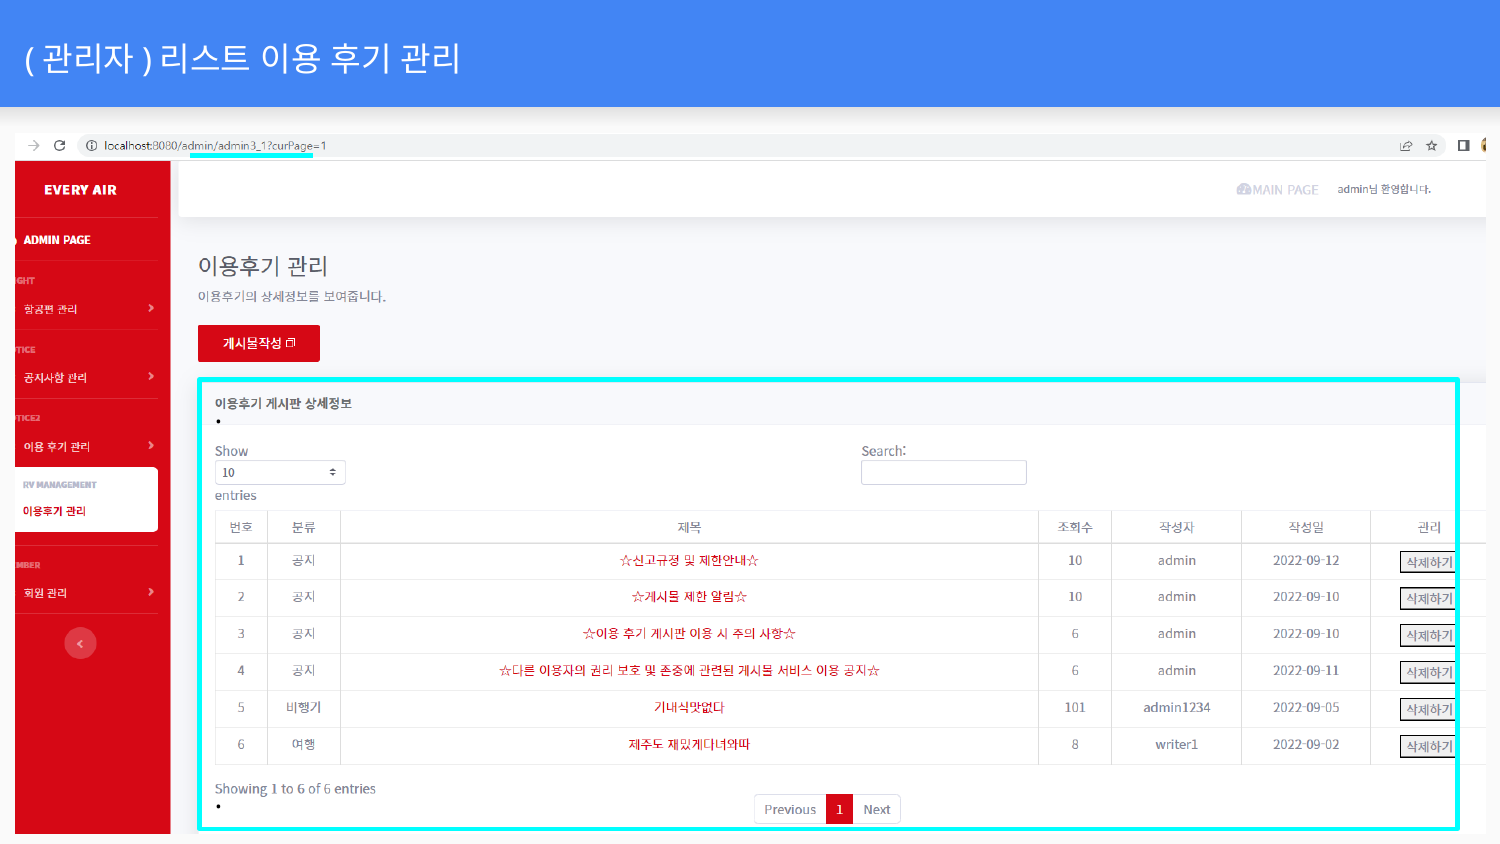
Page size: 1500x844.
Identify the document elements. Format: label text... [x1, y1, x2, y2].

title (관리자)리스트 이용 후기 관리 [9, 8, 1458, 108]
picture [14, 133, 1486, 835]
